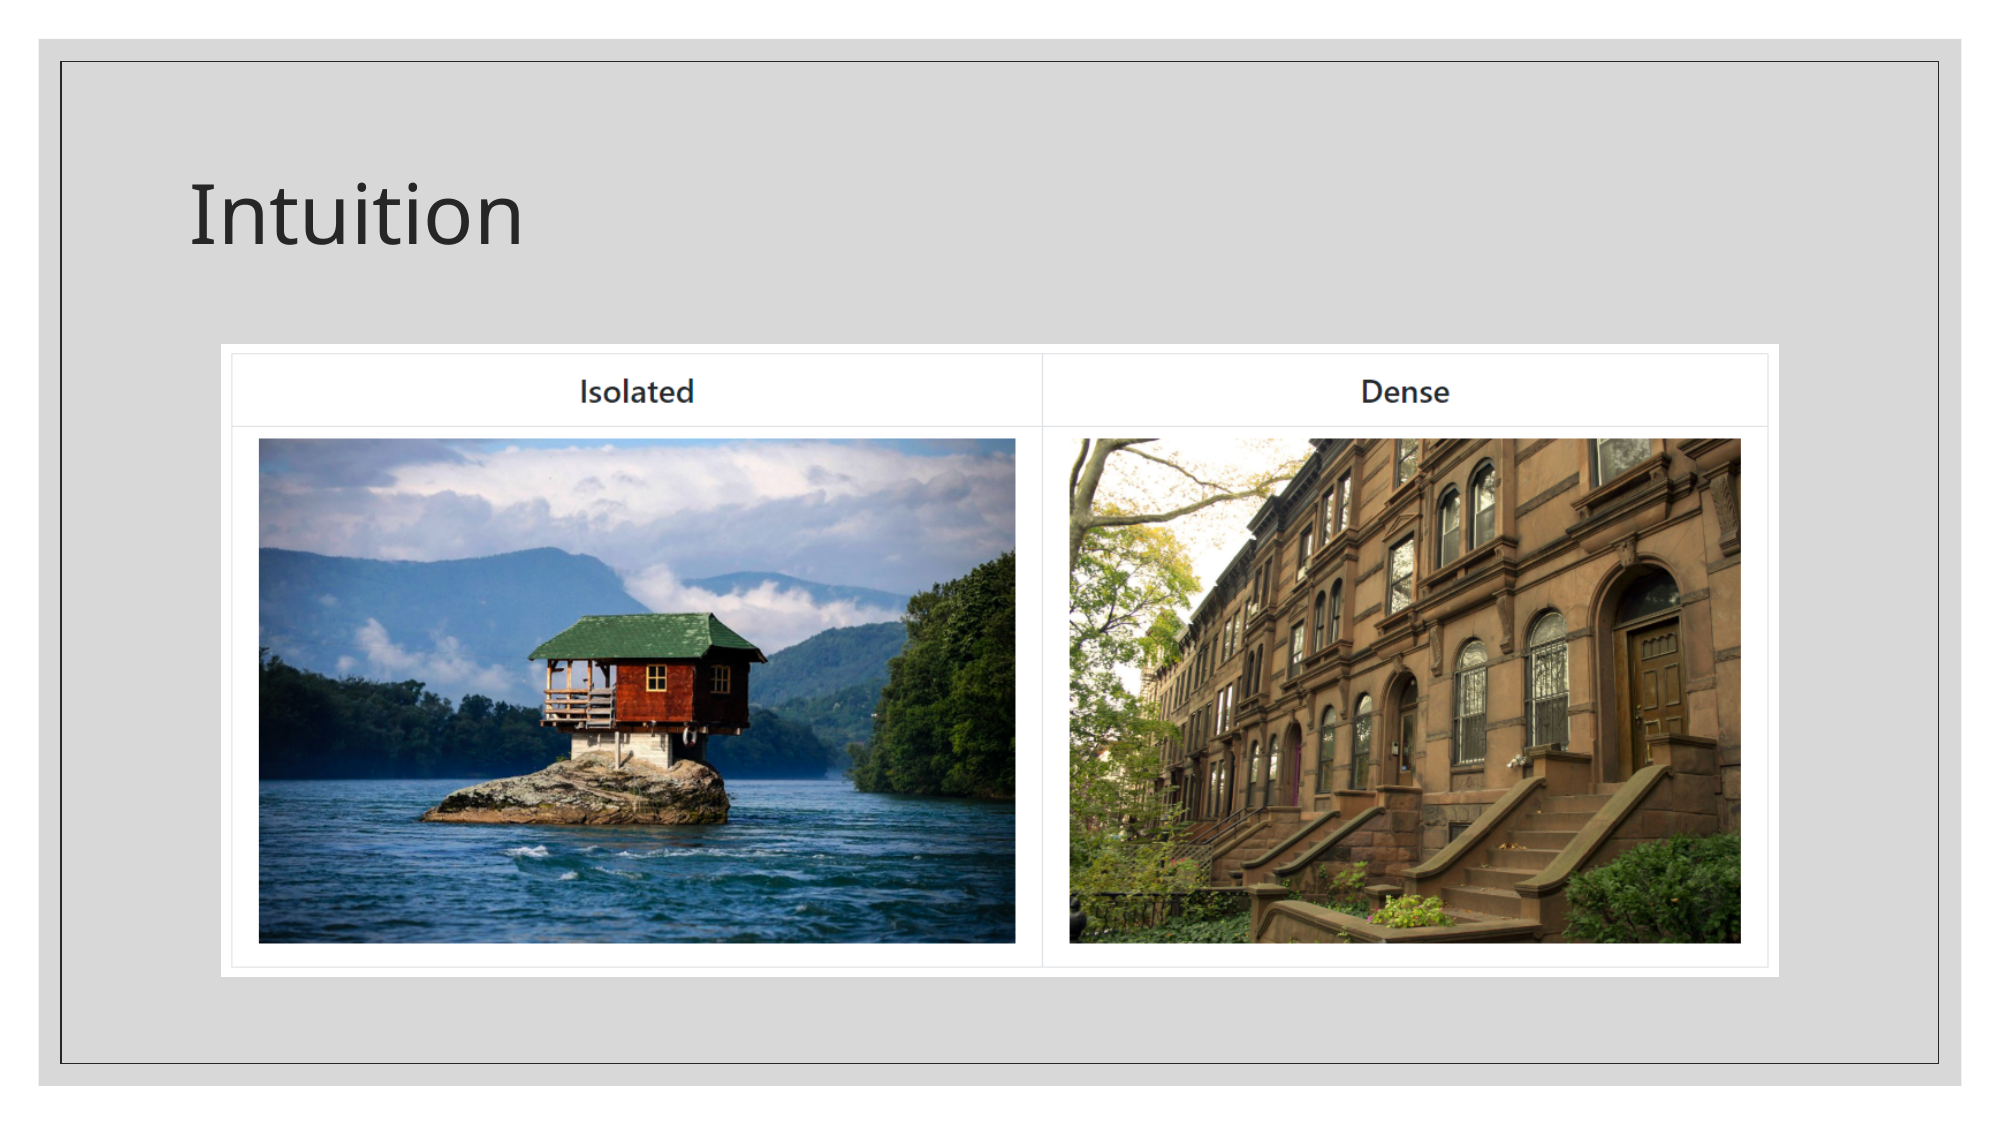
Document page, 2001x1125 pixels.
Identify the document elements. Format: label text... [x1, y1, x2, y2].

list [221, 344, 1779, 977]
title Intuition [174, 105, 1825, 331]
